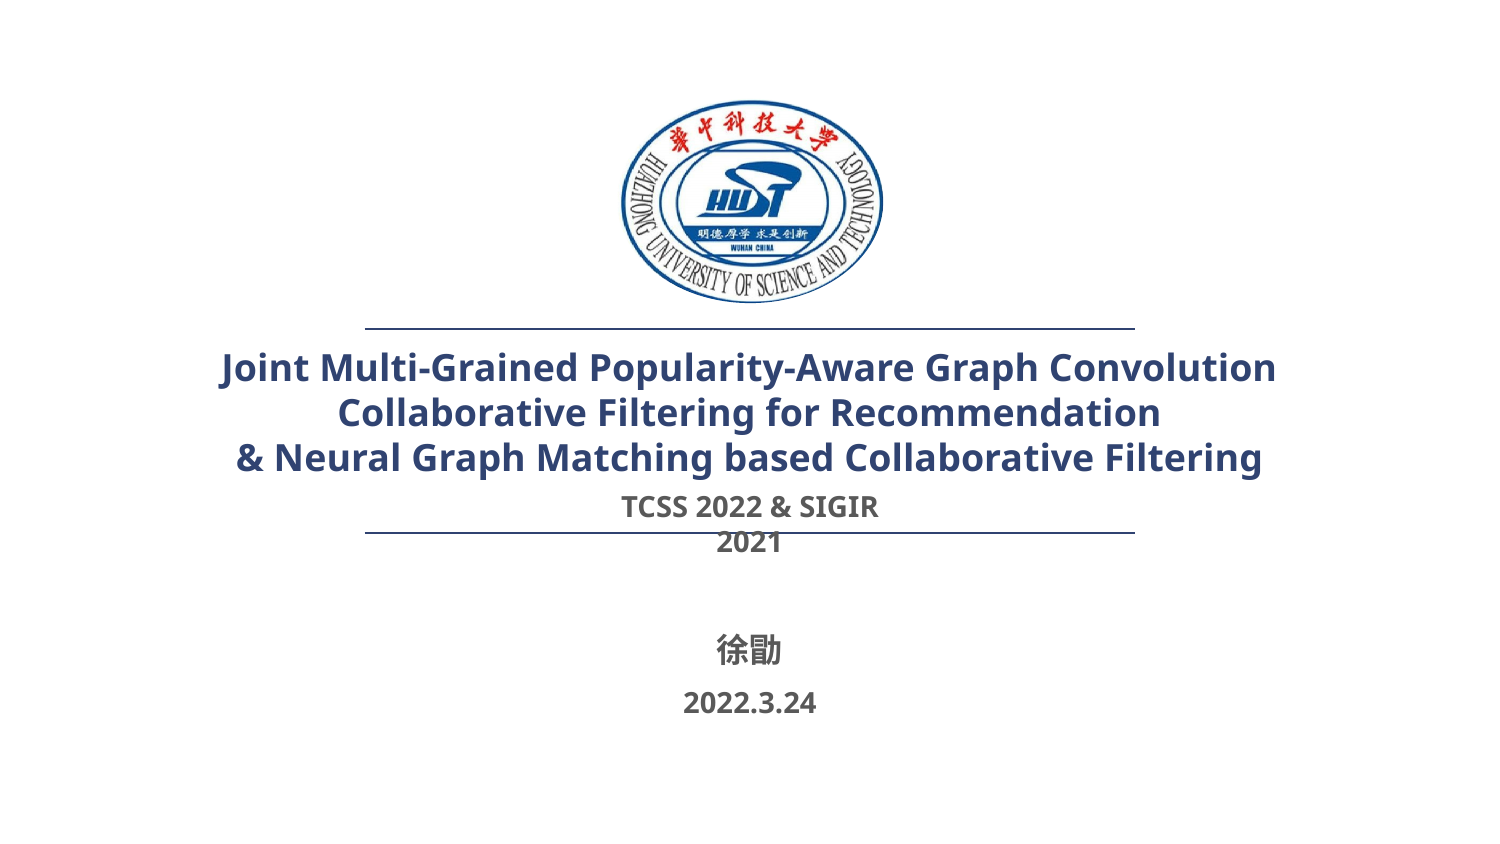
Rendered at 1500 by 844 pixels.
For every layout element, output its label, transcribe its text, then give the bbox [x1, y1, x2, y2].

text_box TCSS 2022 & SIGIR 2021 [595, 534, 905, 566]
picture [616, 98, 884, 304]
text_box Joint Multi-Grained Popularity-Aware Graph Convolution Collaborative Filtering for Recommendation & Neural Graph Matching based Collaborative Filtering [206, 336, 364, 487]
text_box 2022.3.24 [595, 677, 905, 727]
text_box 徐勖 [595, 621, 905, 677]
text_box Joint Multi-Grained Popularity-Aware Graph Convolution Collaborative Filtering for Recommendation & Neural Graph Matching based Collaborative Filtering [1136, 336, 1294, 487]
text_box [364, 329, 1136, 534]
